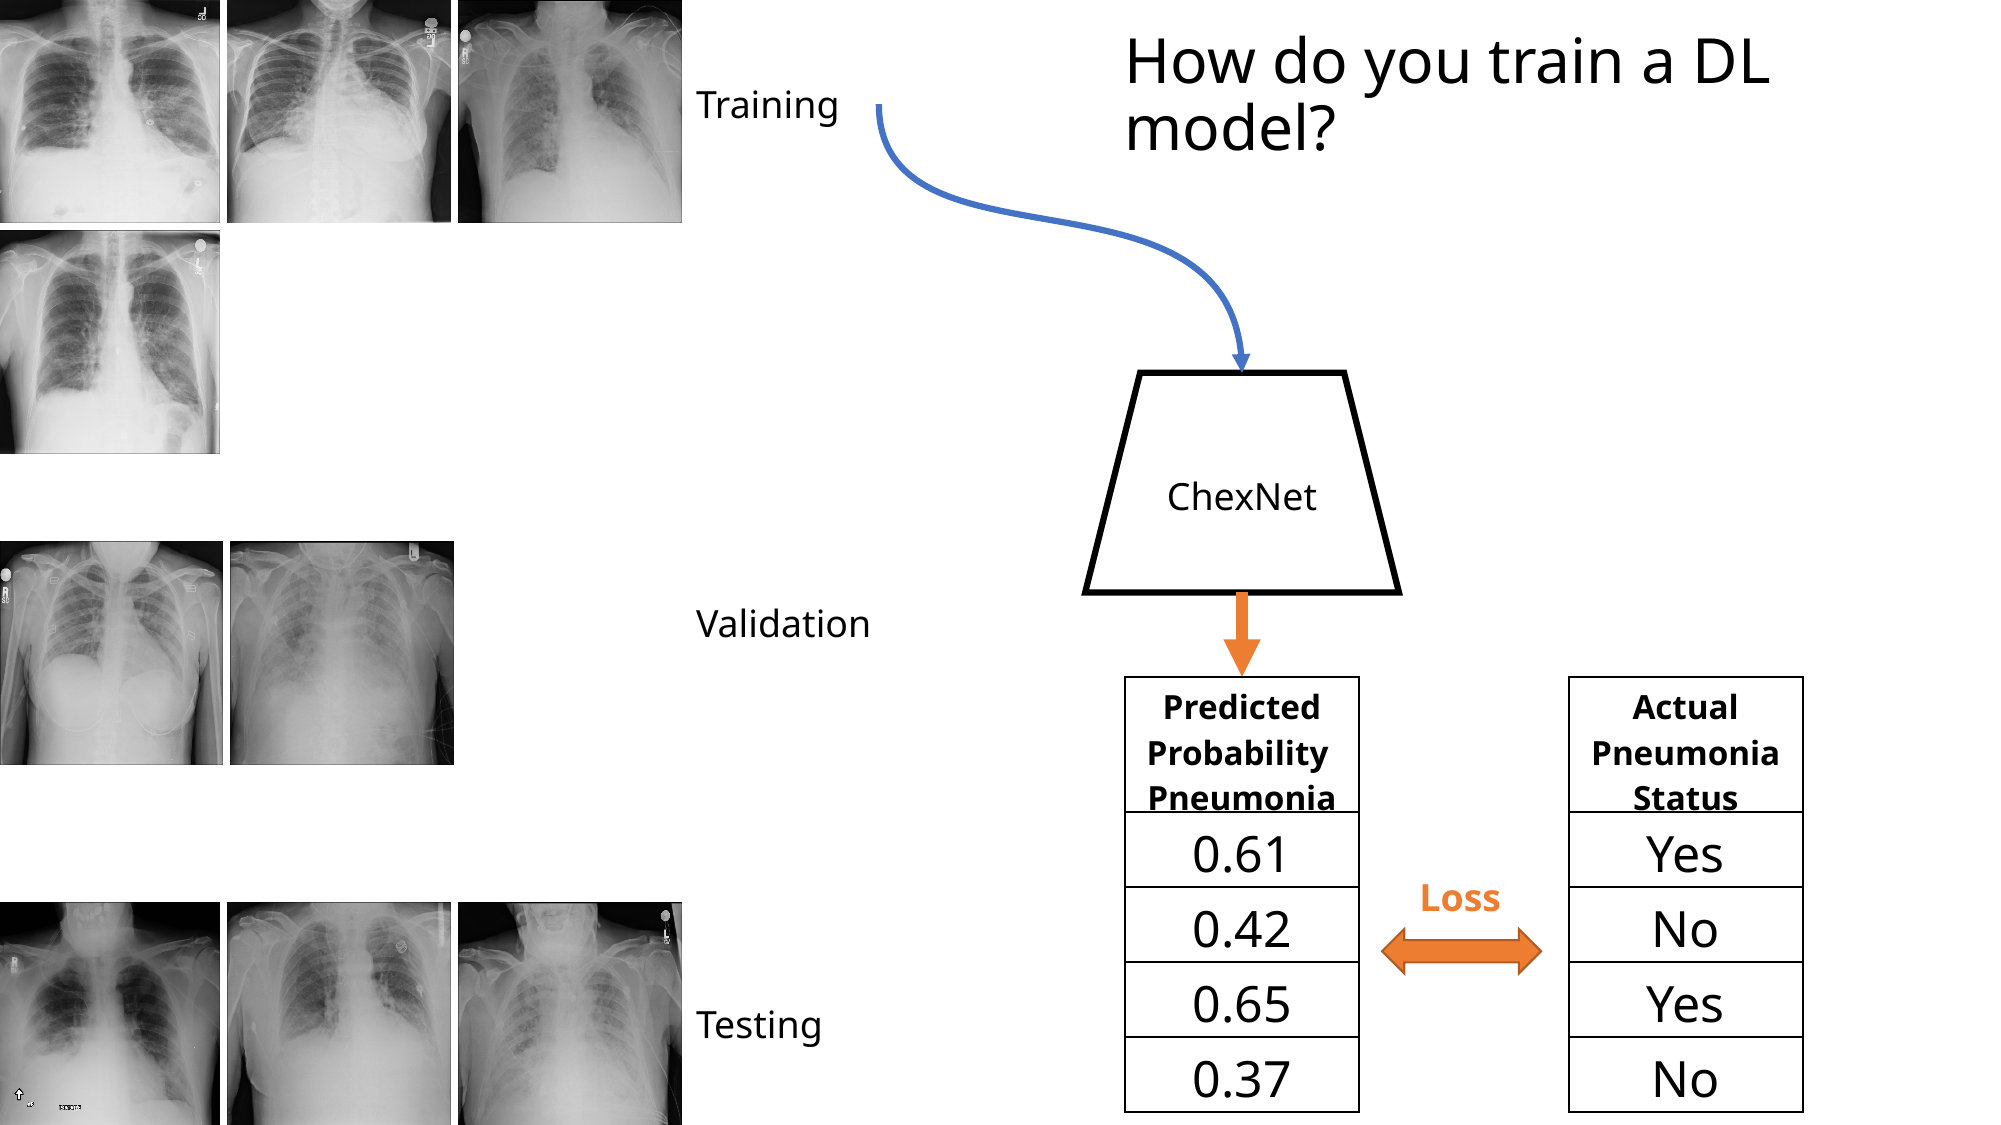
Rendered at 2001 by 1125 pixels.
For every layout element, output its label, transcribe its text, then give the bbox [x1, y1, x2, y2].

text_box ChexNet [1083, 371, 1401, 594]
table_cell Yes [1570, 963, 1802, 1036]
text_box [0, 541, 454, 765]
table_cell Yes [1570, 813, 1802, 886]
table_cell No [1570, 888, 1802, 961]
text_box [1380, 926, 1543, 976]
table_cell No [1570, 1038, 1802, 1111]
table_header Actual Pneumonia Status [1570, 678, 1802, 811]
table_cell 0.65 [1126, 963, 1358, 1036]
table_cell 0.37 [1126, 1038, 1358, 1111]
text_box Training [682, 73, 946, 134]
text_box Testing [682, 993, 946, 1054]
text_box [0, 902, 682, 1125]
title How do you train a DL model? [1109, 21, 1949, 173]
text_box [0, 0, 682, 454]
text_box Loss [1382, 866, 1539, 926]
table_cell 0.61 [1126, 813, 1358, 886]
text_box Validation [681, 592, 946, 653]
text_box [878, 104, 1243, 373]
table_cell 0.42 [1126, 888, 1358, 961]
table_header Predicted Probability Pneumonia [1126, 678, 1358, 811]
